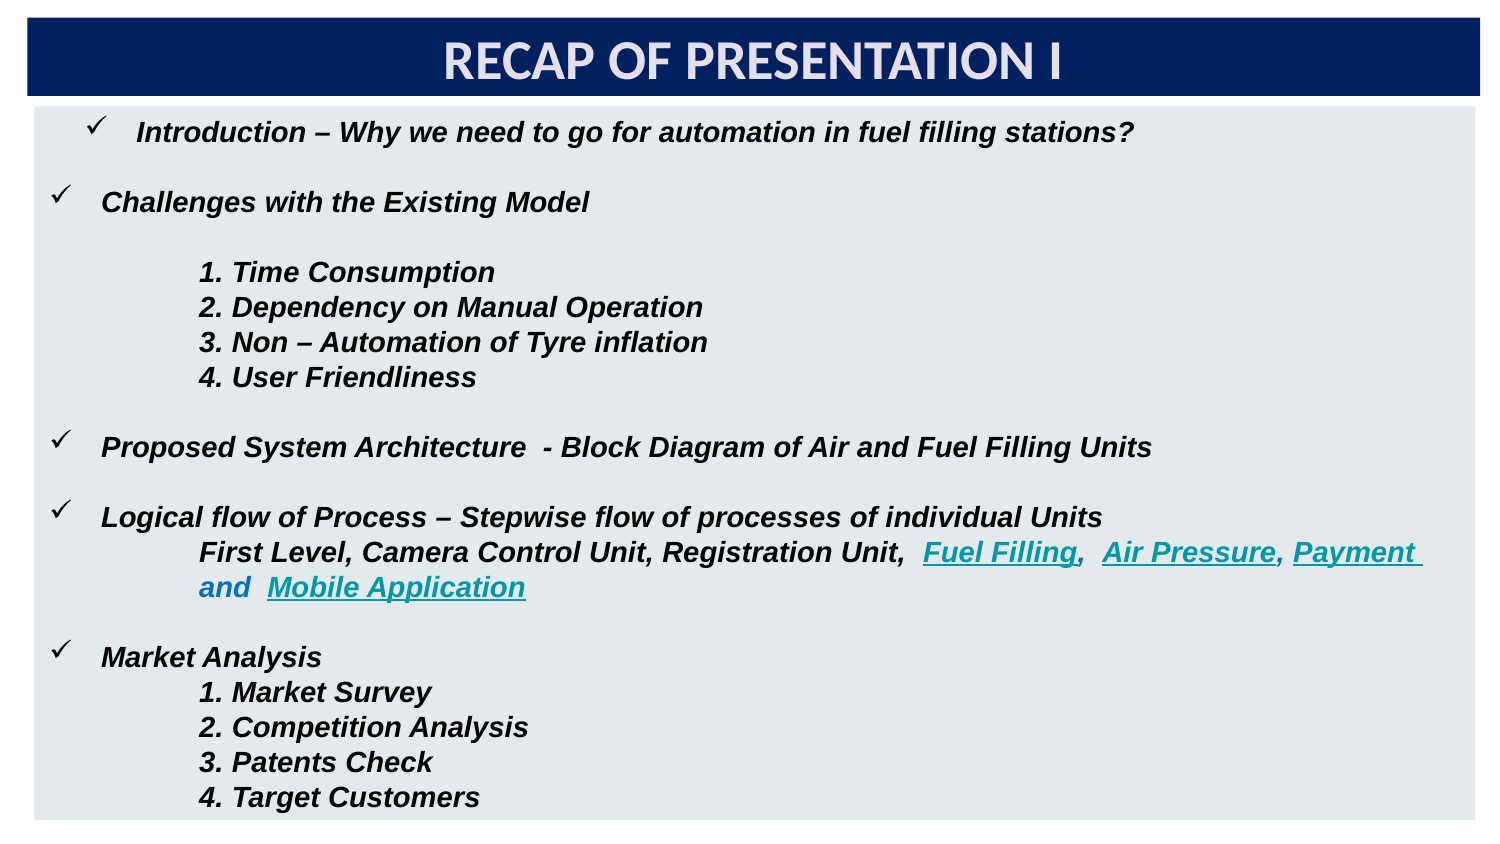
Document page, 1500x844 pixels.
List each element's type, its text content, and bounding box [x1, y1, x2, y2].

text_box RECAP OF PRESENTATION I [27, 17, 1481, 96]
text_box Introduction – Why we need to go for automation in fuel filling stations? Challenges with the Existing Model 1. Time Consumption 2. Dependency on Manual Operation 3. Non – Automation of Tyre inflation 4. User Friendliness Proposed System Architecture - Block Diagram of Air and Fuel Filling Units Logical flow of Process – Stepwise flow of processes of individual Units First Level, Camera Control Unit, Registration Unit, Fuel Filling, Air Pressure, Payment and Mobile Application Market Analysis 1. Market Survey 2. Competition Analysis 3. Patents Check 4. Target Customers [34, 106, 1476, 821]
